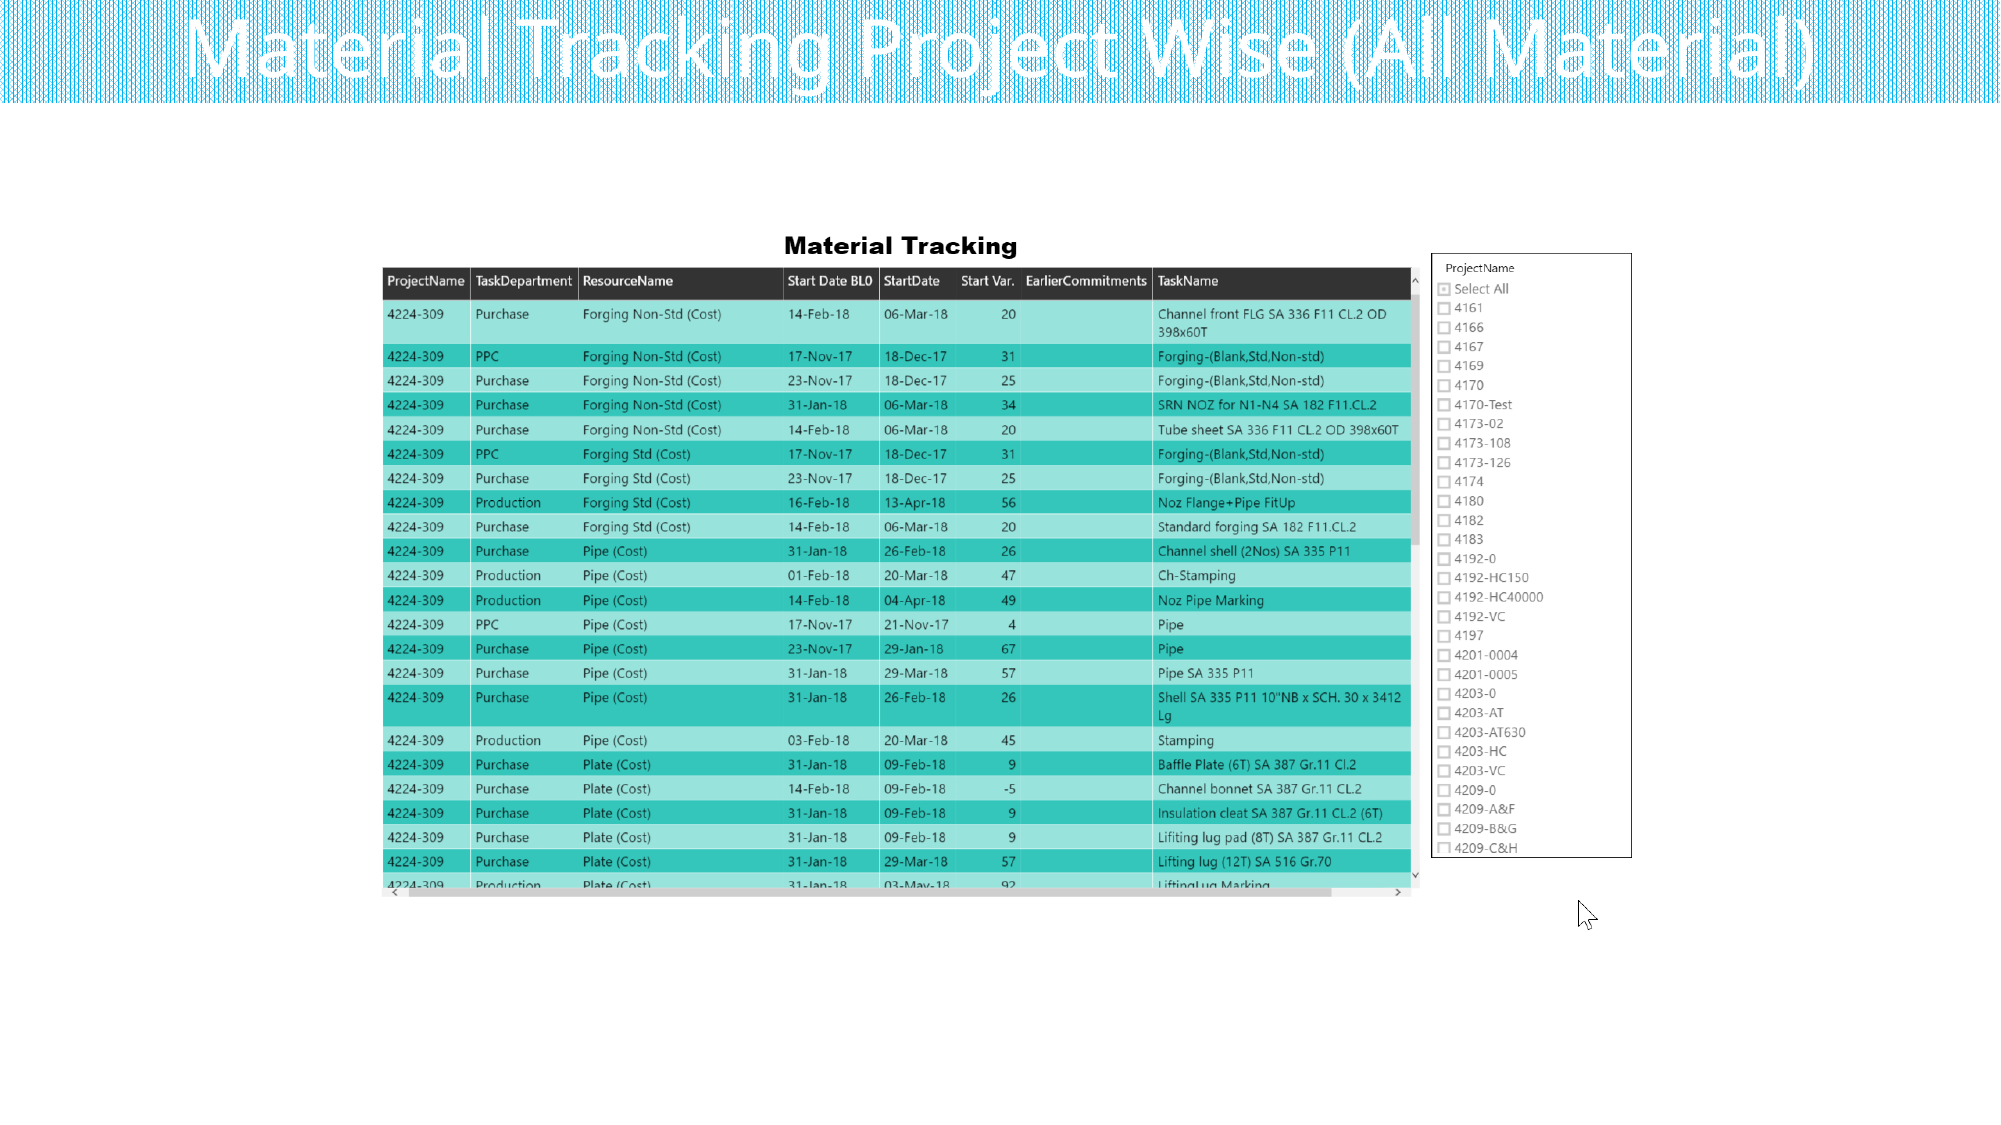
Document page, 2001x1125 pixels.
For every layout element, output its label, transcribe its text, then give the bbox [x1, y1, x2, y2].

picture [355, 193, 1645, 932]
title Material Tracking Project Wise (All Material) [0, 0, 2000, 104]
